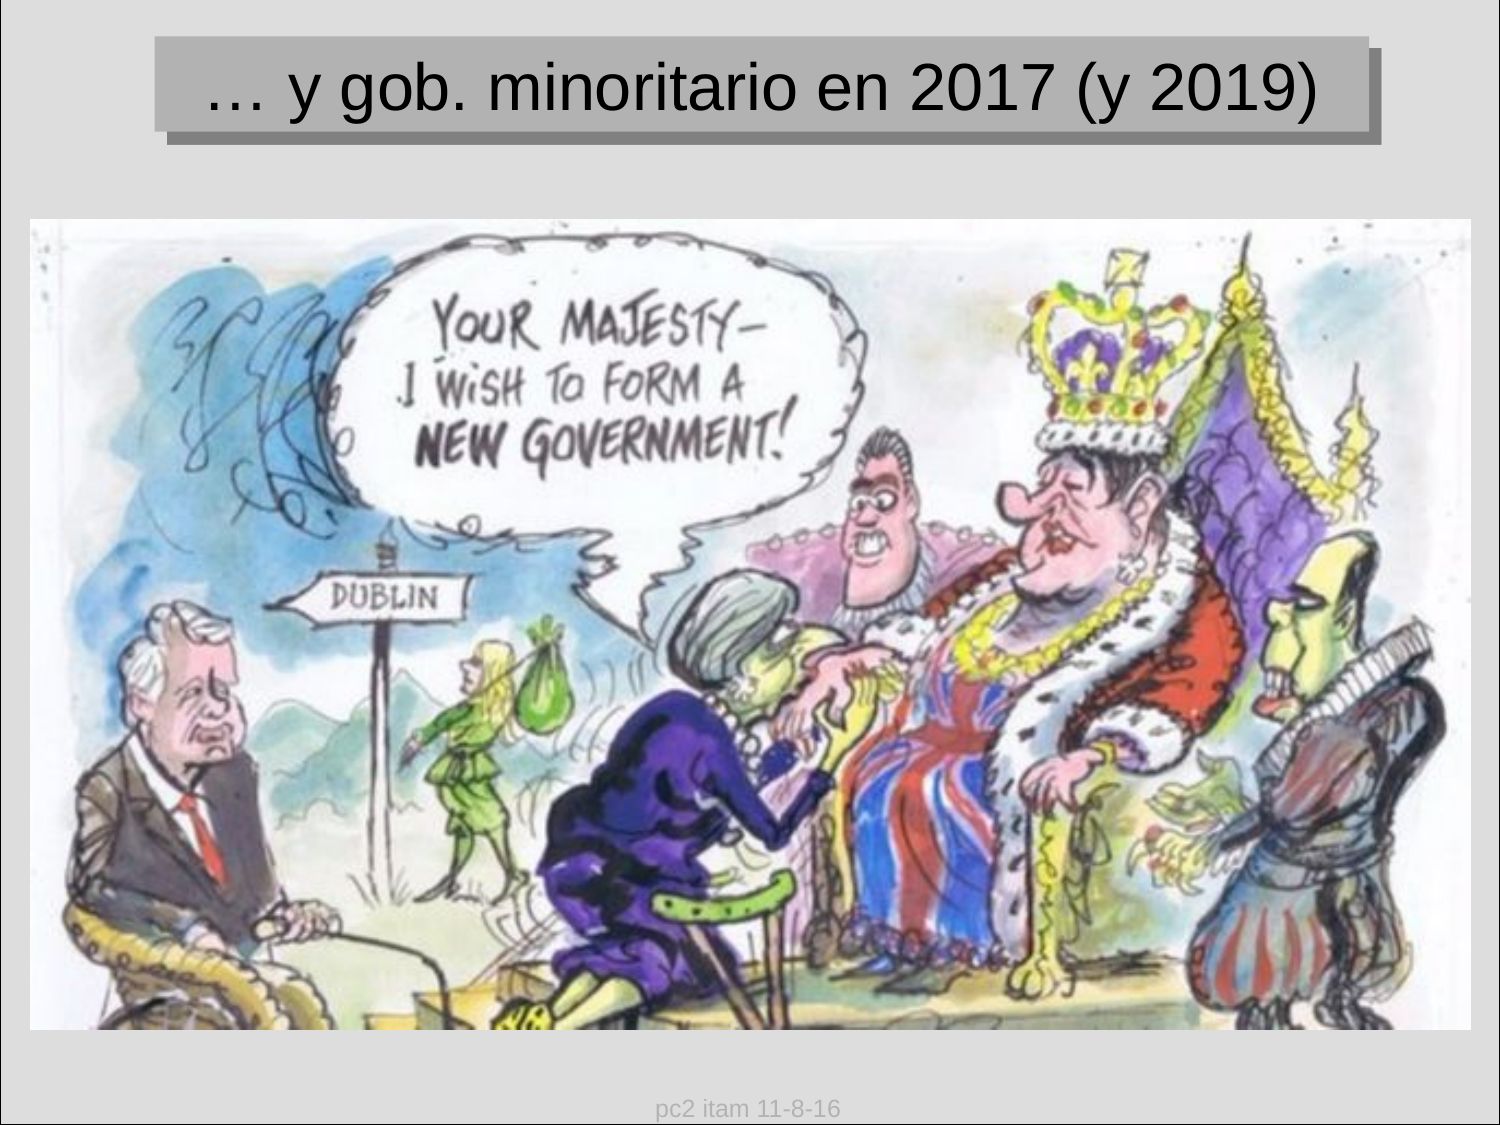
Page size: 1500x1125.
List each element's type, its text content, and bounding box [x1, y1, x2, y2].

picture [29, 219, 1471, 1030]
text_box … y gob. minoritario en 2017 (y 2019) [154, 36, 1370, 132]
